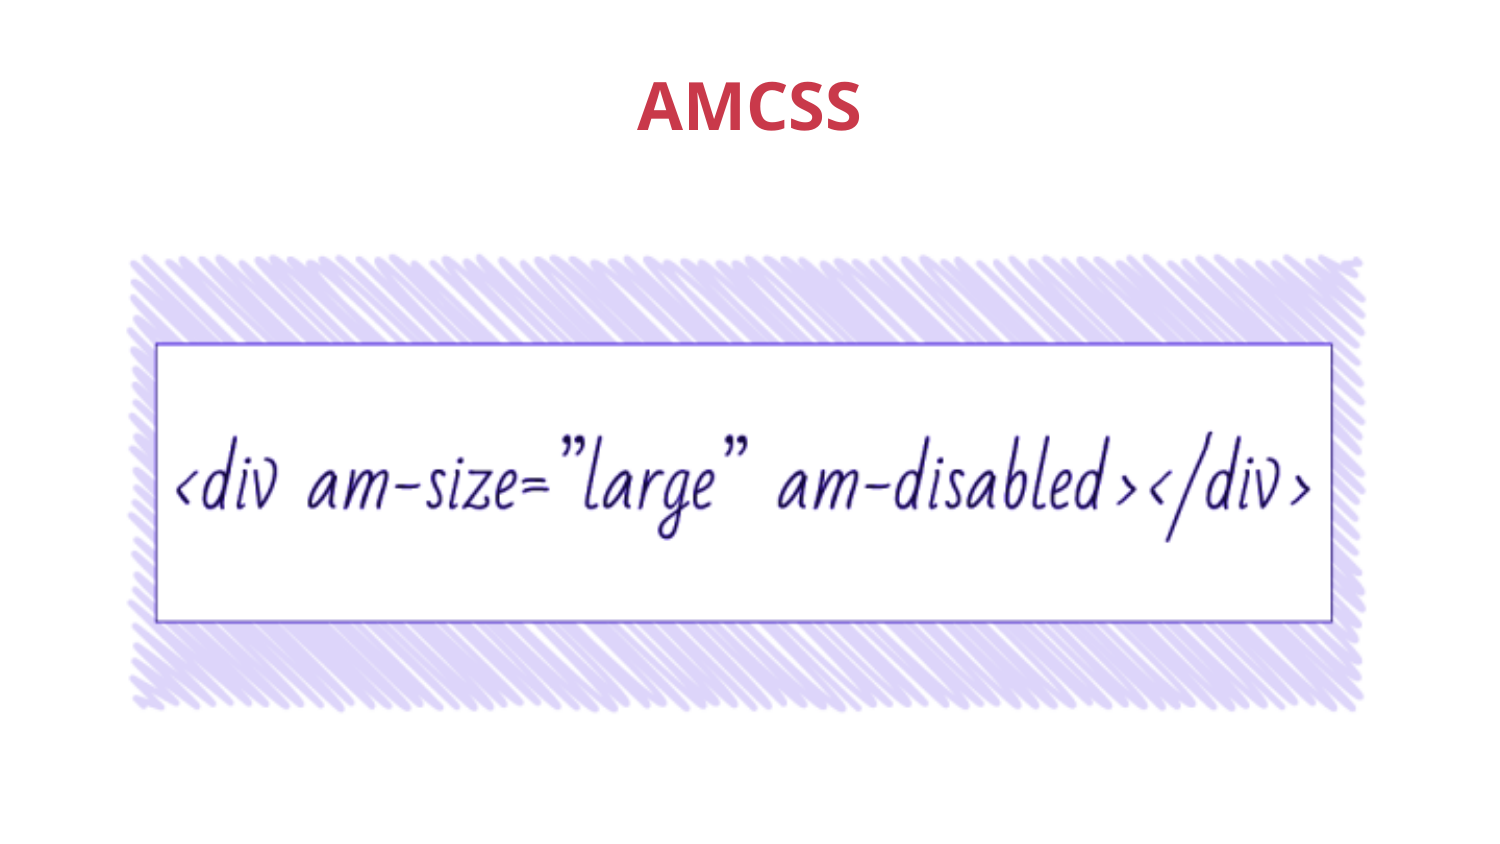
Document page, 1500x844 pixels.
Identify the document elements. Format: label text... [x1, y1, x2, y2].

title AMCSS [75, 33, 1425, 175]
picture [124, 232, 1376, 734]
